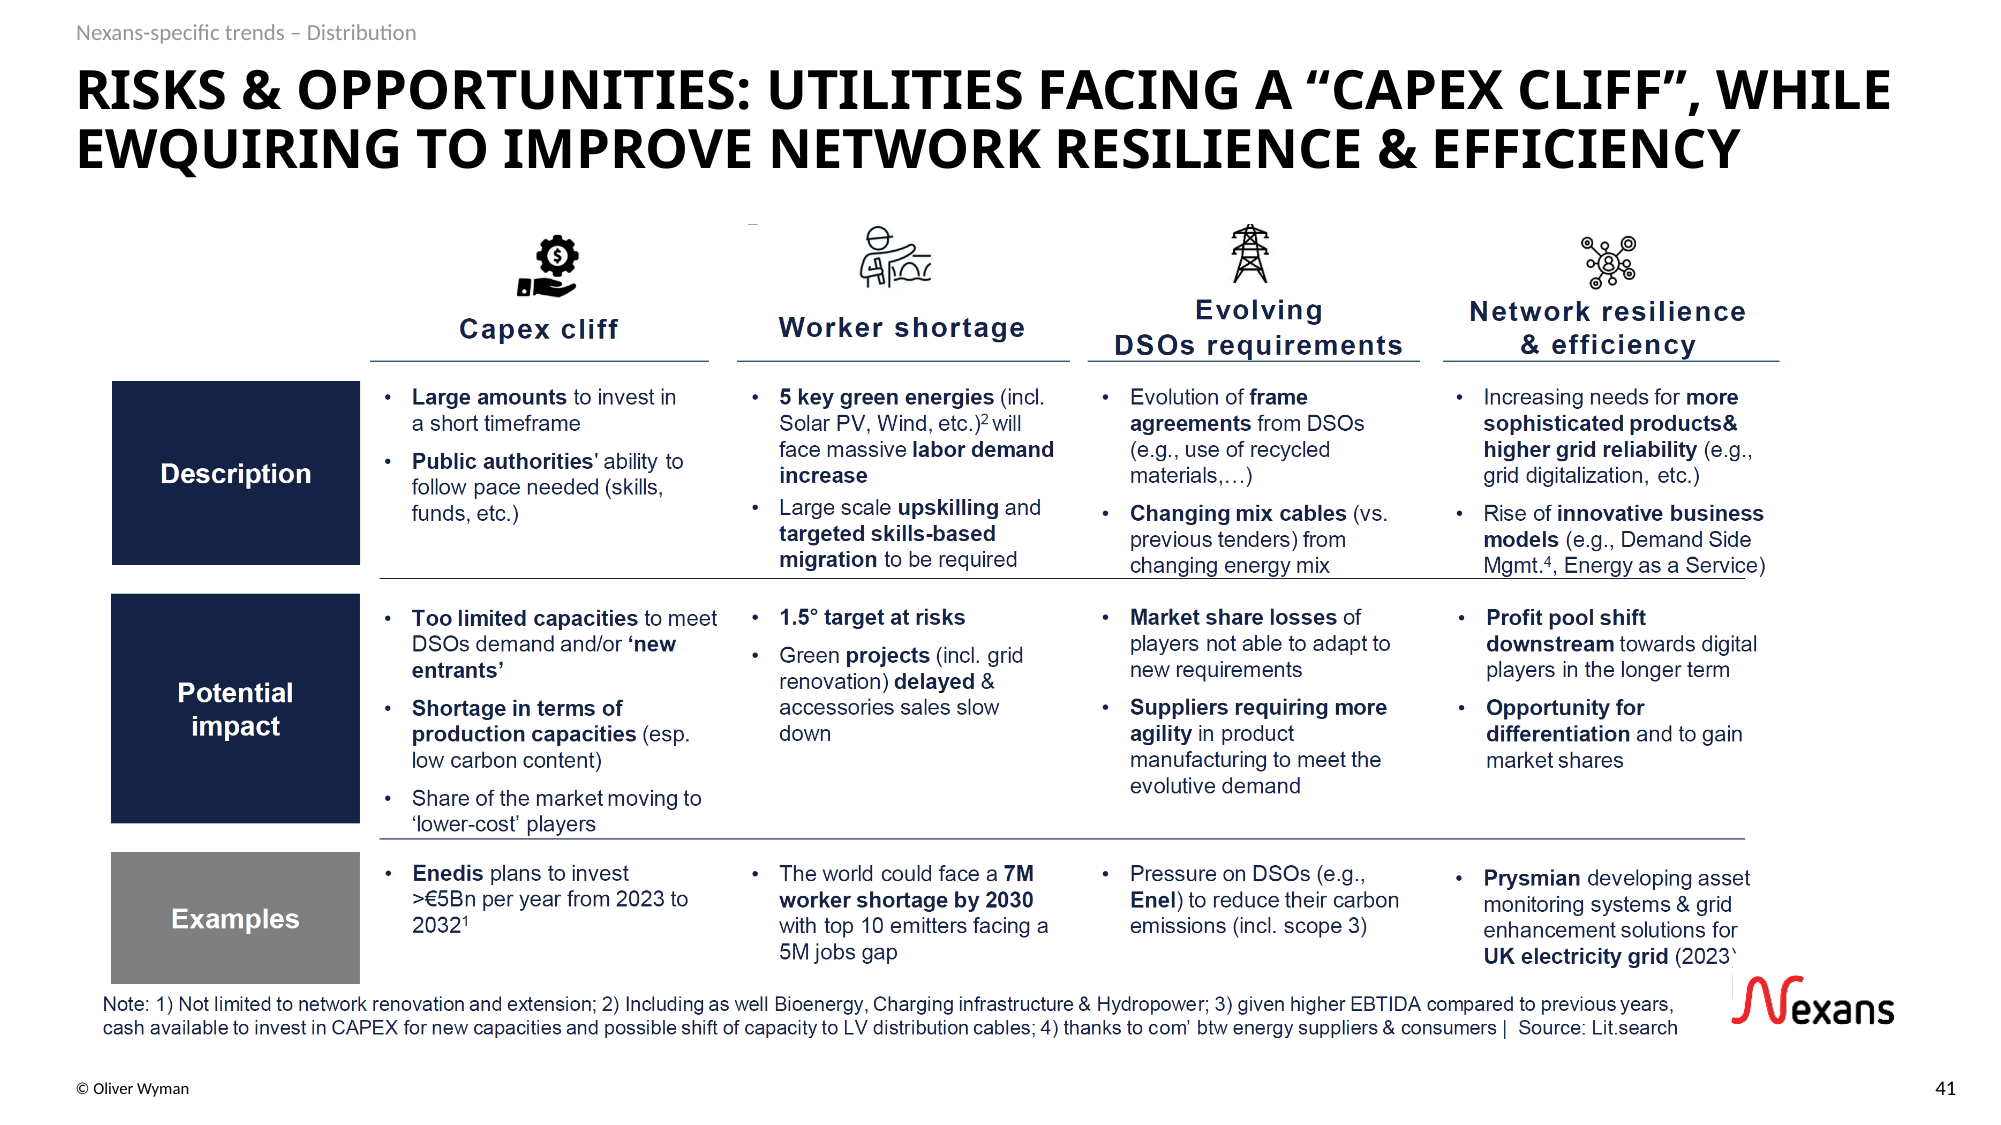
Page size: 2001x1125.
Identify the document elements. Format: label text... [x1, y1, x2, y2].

picture [1730, 974, 1894, 1025]
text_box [24, 224, 1914, 1051]
text_box Nexans-specific trends – Distribution [75, 17, 418, 46]
title Risks & opportunities: utilities facing a “capex cliff”, while ewquiring to improve network resilience & efficiency [75, 63, 1925, 188]
